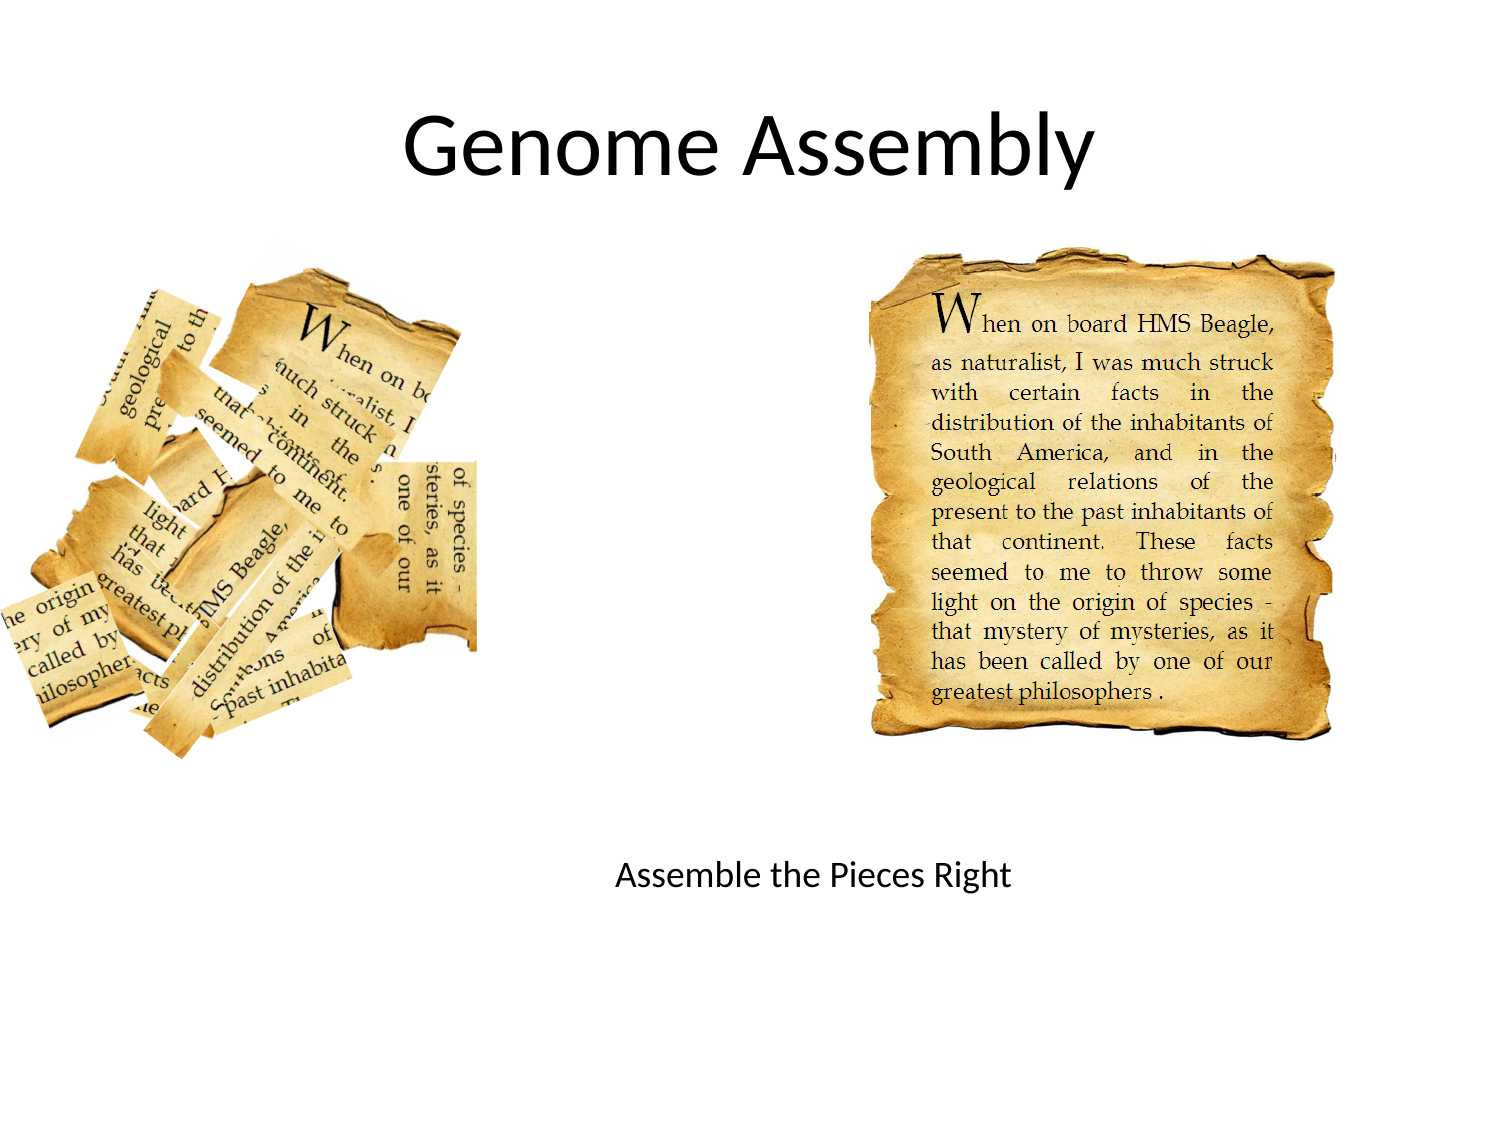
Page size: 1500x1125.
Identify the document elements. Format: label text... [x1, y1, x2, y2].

text_box Assemble the Pieces Right [558, 843, 1069, 903]
picture [869, 247, 1338, 743]
title Genome Assembly [75, 45, 1425, 233]
picture [0, 238, 501, 759]
